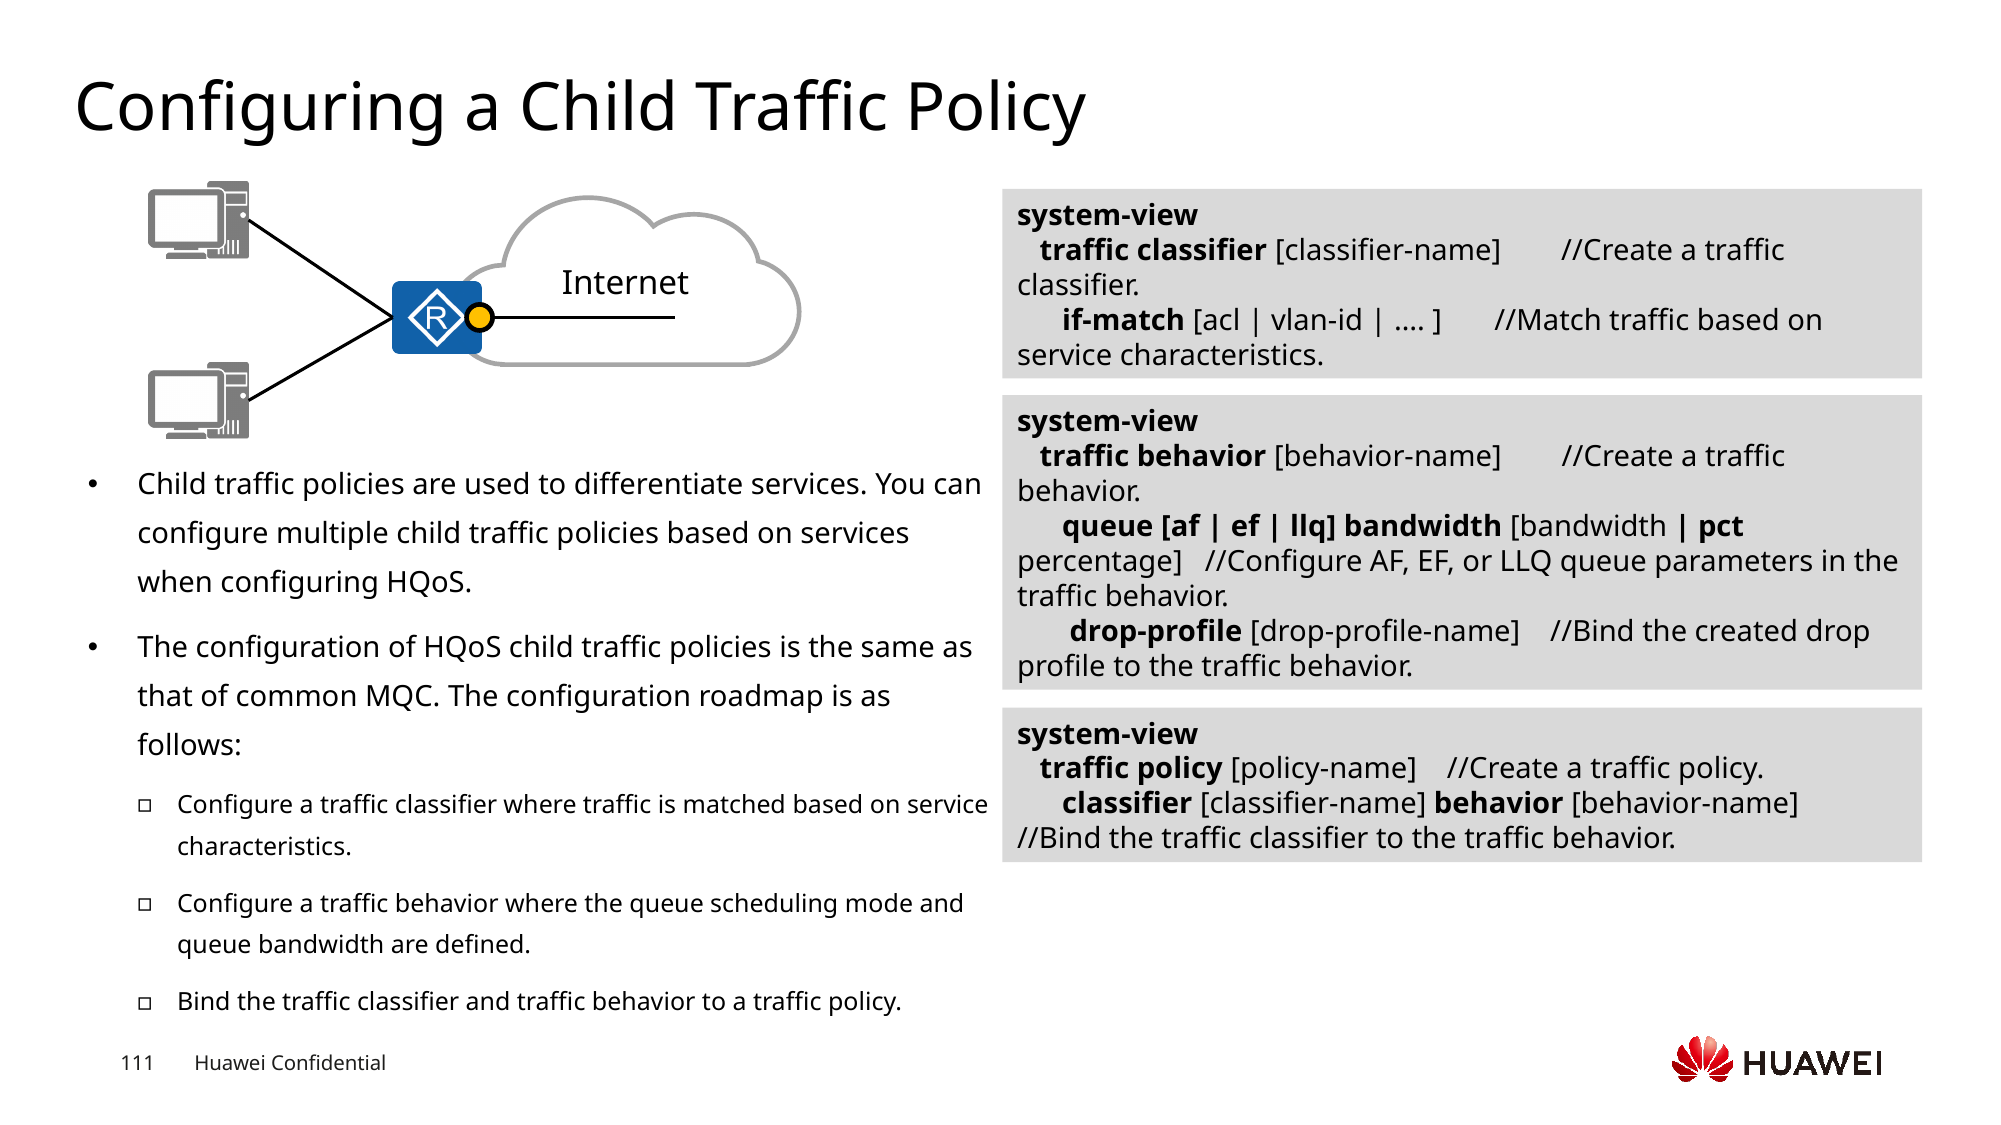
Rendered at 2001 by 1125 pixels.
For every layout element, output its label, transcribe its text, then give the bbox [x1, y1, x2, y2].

text_box system-view traffic classifier [classifier-name] //Create a traffic classifier. if-match [acl | vlan-id | …. ] //Match traffic based on service characteristics. [1002, 188, 1923, 379]
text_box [248, 220, 393, 317]
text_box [248, 317, 393, 401]
text_box Child traffic policies are used to differentiate services. You can configure multiple child traffic policies based on services when configuring HQoS. The configuration of HQoS child traffic policies is the same as that of common MQC. The configuration roadmap is as follows: Configure a traffic classifier where traffic is matched based on service characteristics. Configure a traffic behavior where the queue scheduling mode and queue bandwidth are defined. Bind the traffic classifier and traffic behavior to a traffic policy. [74, 445, 1004, 1018]
picture [1672, 1036, 1881, 1082]
text_box [482, 303, 494, 317]
text_box Internet [464, 196, 801, 366]
text_box system-view traffic policy [policy-name] //Create a traffic policy. classifier [classifier-name] behavior [behavior-name] //Bind the traffic classifier to the traffic behavior. [1002, 707, 1923, 863]
picture [148, 362, 249, 439]
title Configuring a Child Traffic Policy [74, 73, 1928, 155]
text_box [482, 318, 494, 332]
picture [393, 281, 482, 354]
picture [148, 181, 249, 259]
text_box system-view traffic behavior [behavior-name] //Create a traffic behavior. queue [af | ef | llq] bandwidth [bandwidth | pct percentage] //Configure AF, EF, or LLQ queue parameters in the traffic behavior. drop-profile [drop-profile-name] //Bind the created drop profile to the traffic behavior. [1002, 395, 1923, 690]
